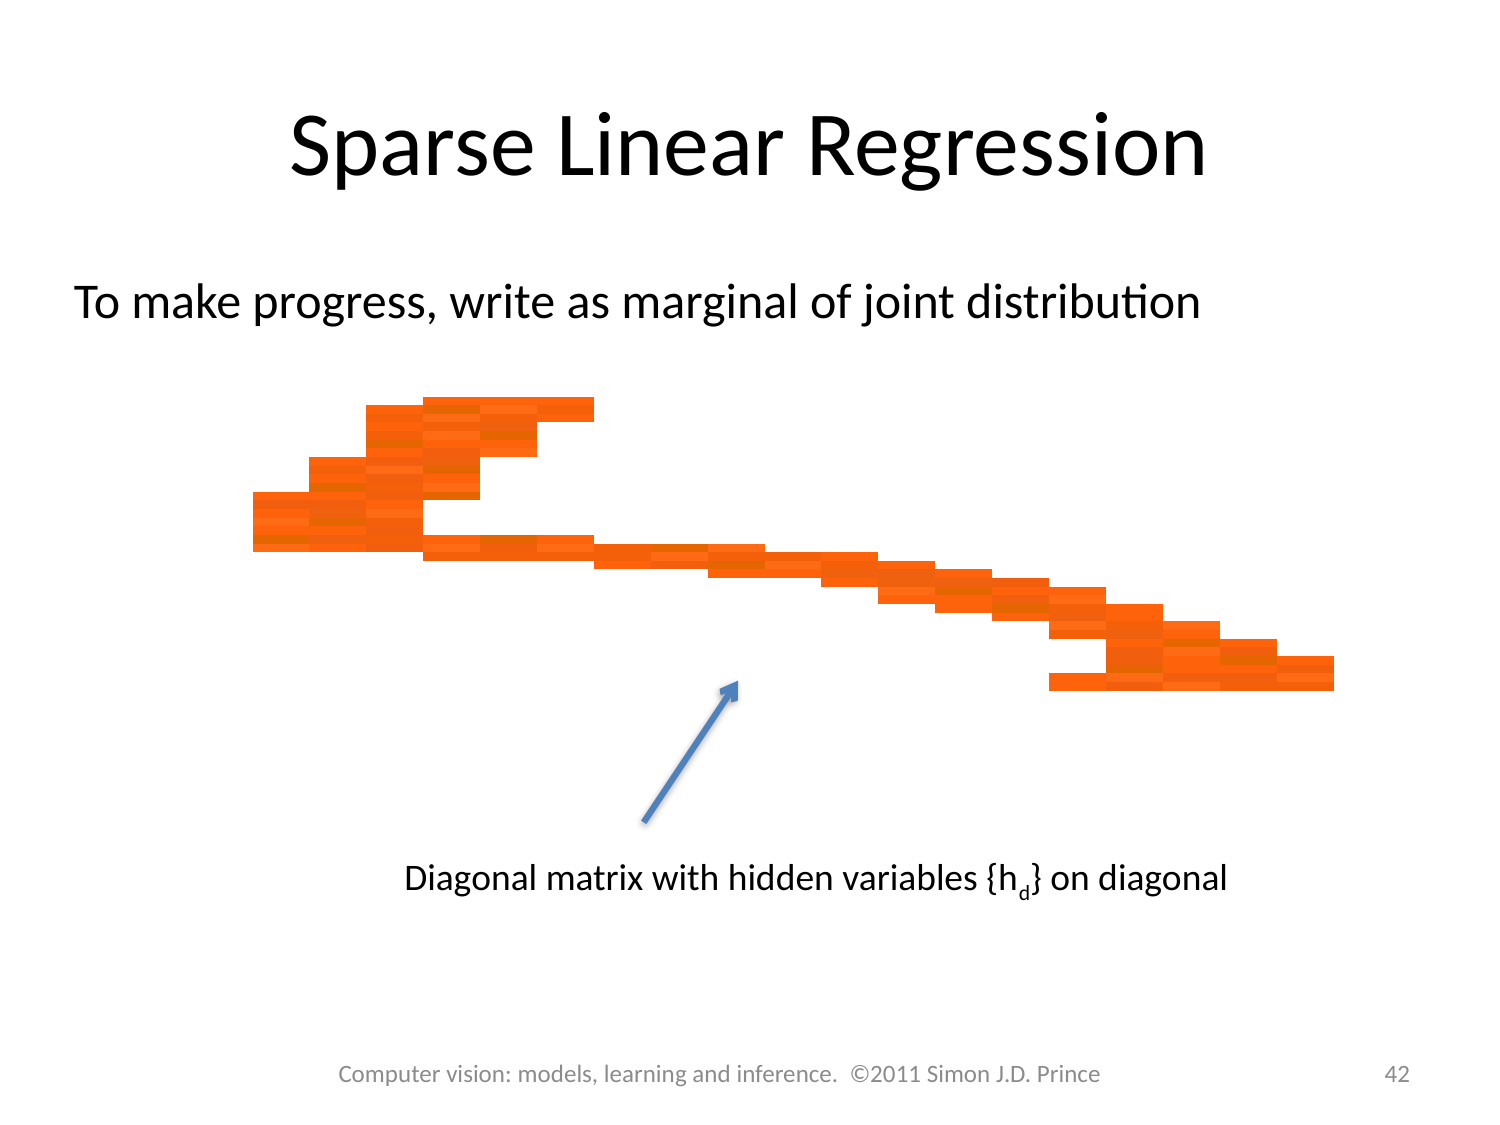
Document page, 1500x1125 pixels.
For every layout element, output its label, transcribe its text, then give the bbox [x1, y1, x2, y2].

text_box To make progress, write as marginal of joint distribution [59, 260, 1159, 396]
picture [253, 396, 1335, 692]
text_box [1164, 188, 1500, 440]
text_box 42 [1140, 1042, 1425, 1103]
text_box Diagonal matrix with hidden variables {hd} on diagonal [389, 845, 1244, 912]
title Sparse Linear Regression [75, 45, 1425, 233]
text_box Computer vision: models, learning and inference. ©2011 Simon J.D. Prince [301, 1042, 1140, 1103]
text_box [643, 680, 739, 823]
